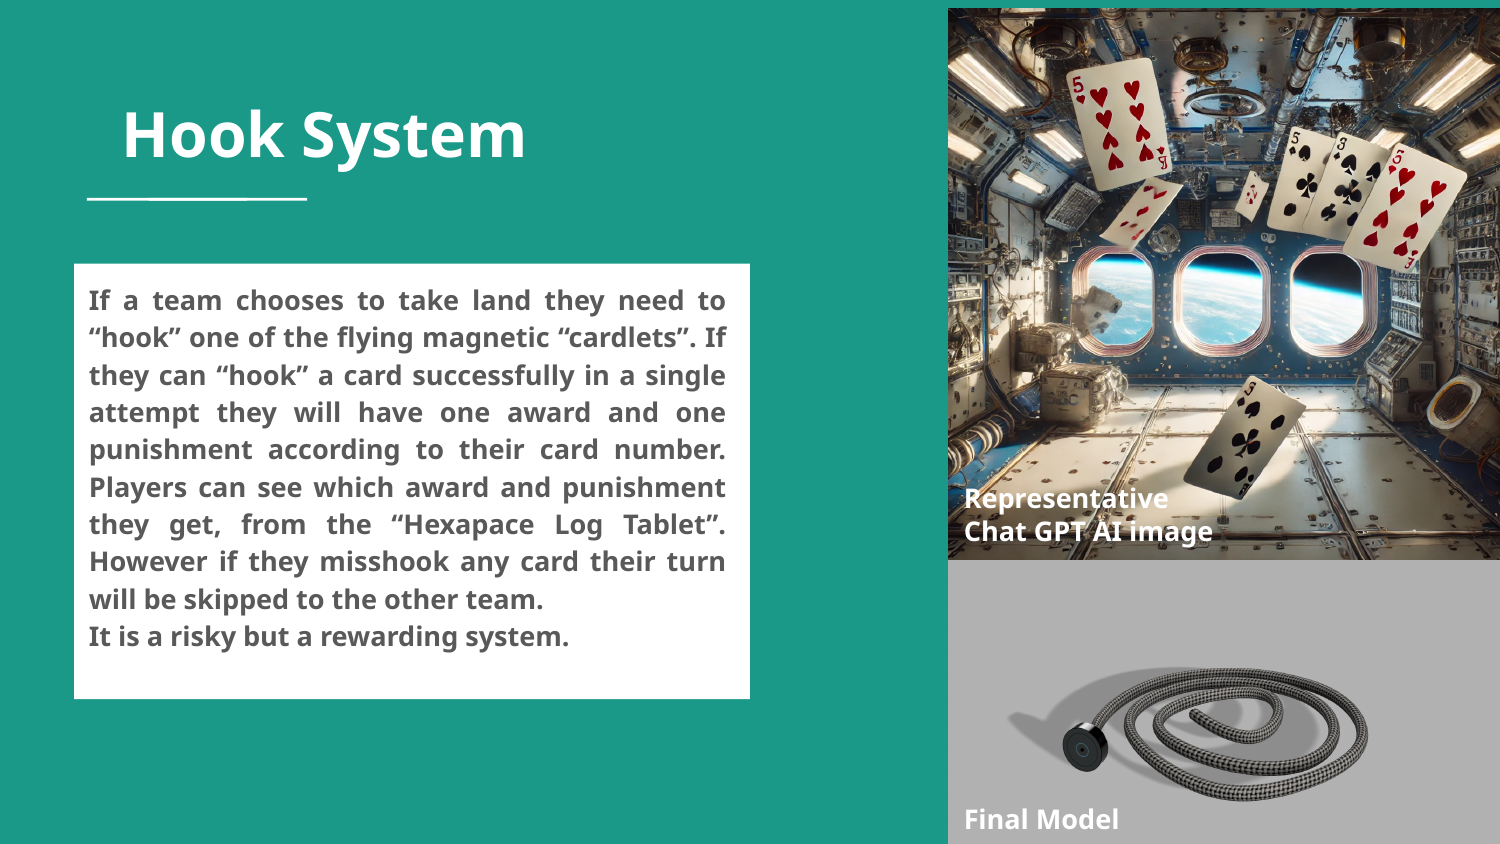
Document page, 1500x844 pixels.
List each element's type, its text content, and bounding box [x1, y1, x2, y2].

title Hook System [106, 80, 943, 330]
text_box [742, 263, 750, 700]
picture [948, 8, 1500, 844]
text_box If a team chooses to take land they need to “hook” one of the flying magnetic “cardlets”. If they can “hook” a card successfully in a single attempt they will have one award and one punishment according to their card number. Players can see which award and punishment they get, from the “Hexapace Log Tablet”. However if they misshook any card their turn will be skipped to the other team. It is a risky but a rewarding system. [74, 263, 742, 731]
